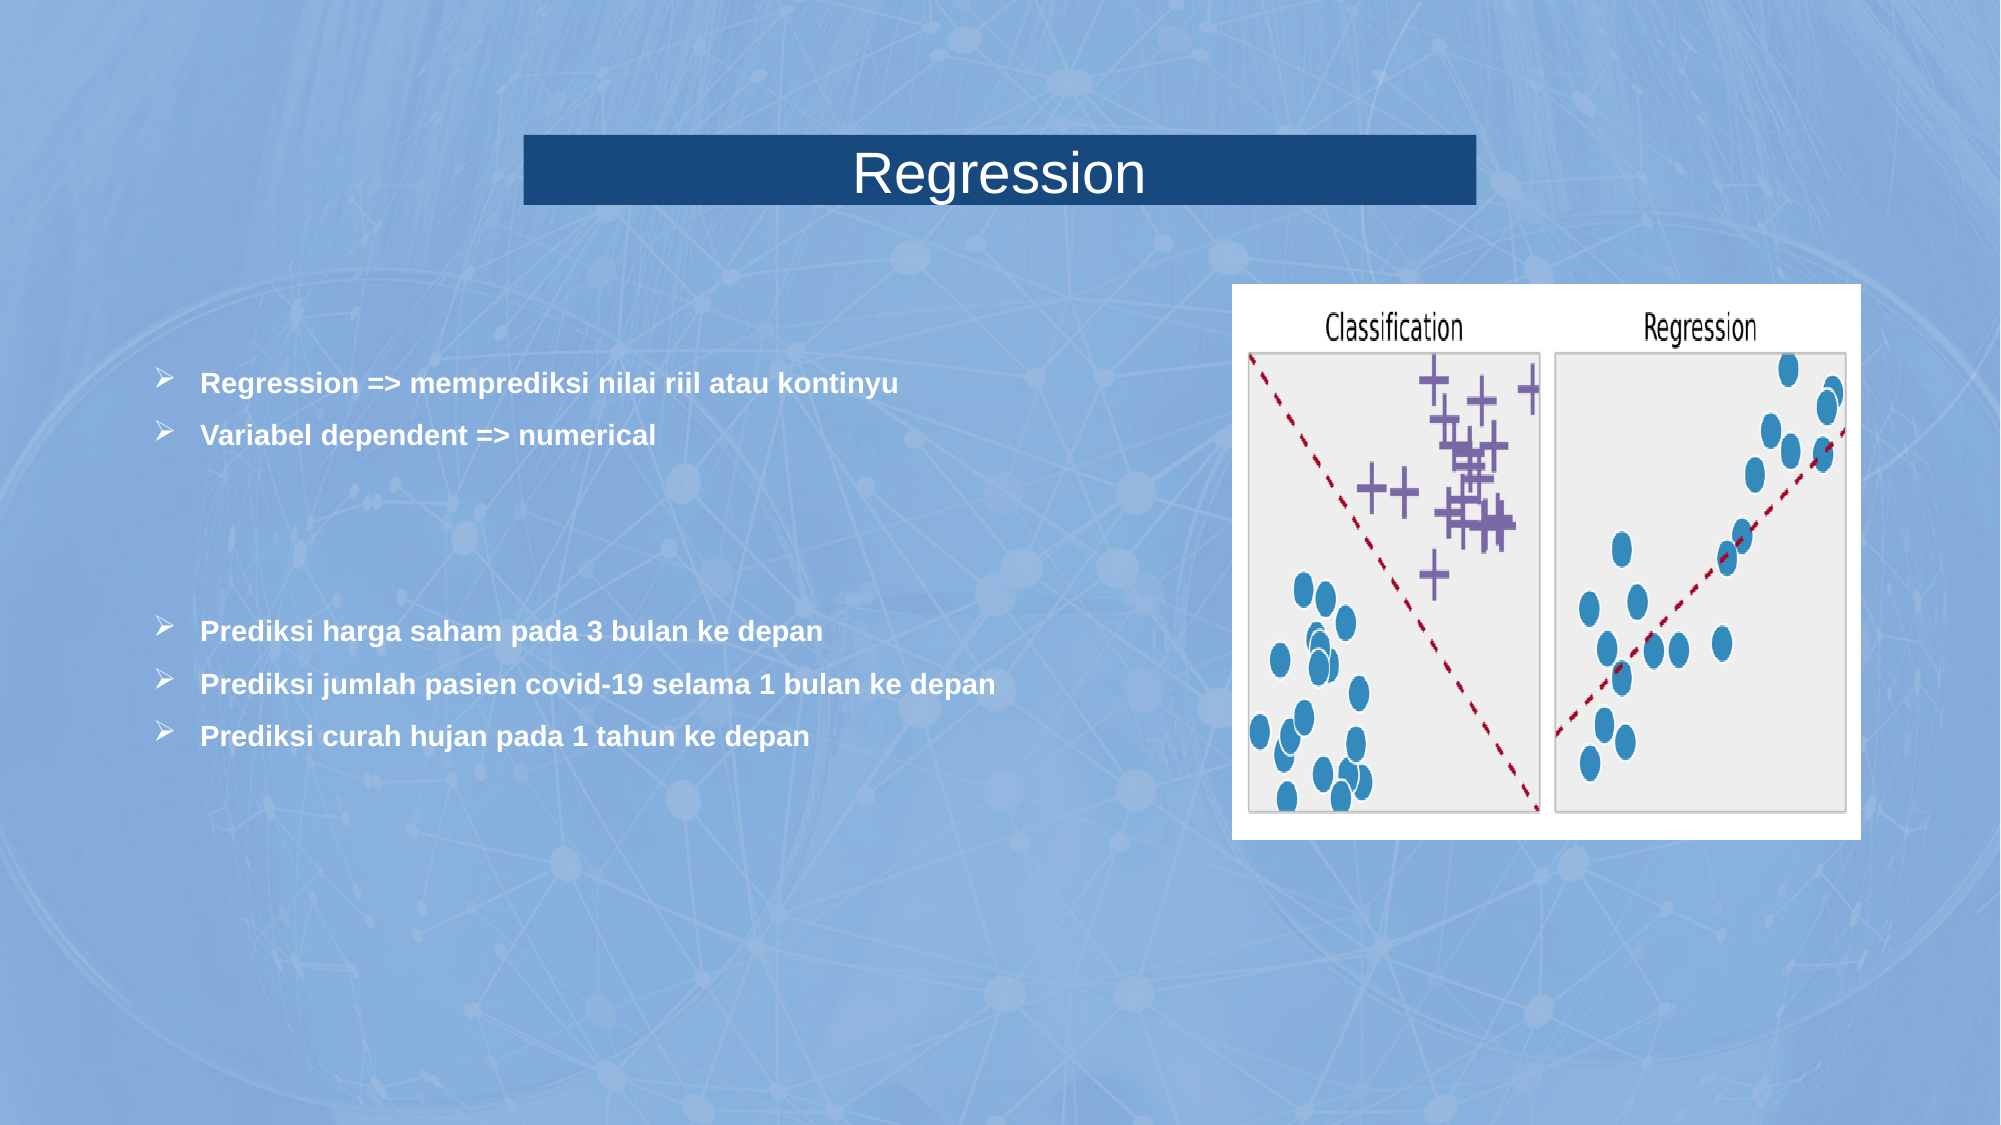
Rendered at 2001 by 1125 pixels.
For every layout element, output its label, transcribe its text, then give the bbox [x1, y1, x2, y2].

text_box Regression => memprediksi nilai riil atau kontinyu Variabel dependent => numerical [138, 339, 1232, 459]
text_box Prediksi harga saham pada 3 bulan ke depan Prediksi jumlah pasien covid-19 selama 1 bulan ke depan Prediksi curah hujan pada 1 tahun ke depan [138, 587, 1232, 760]
picture [1232, 284, 1861, 840]
text_box Regression [523, 134, 1477, 205]
